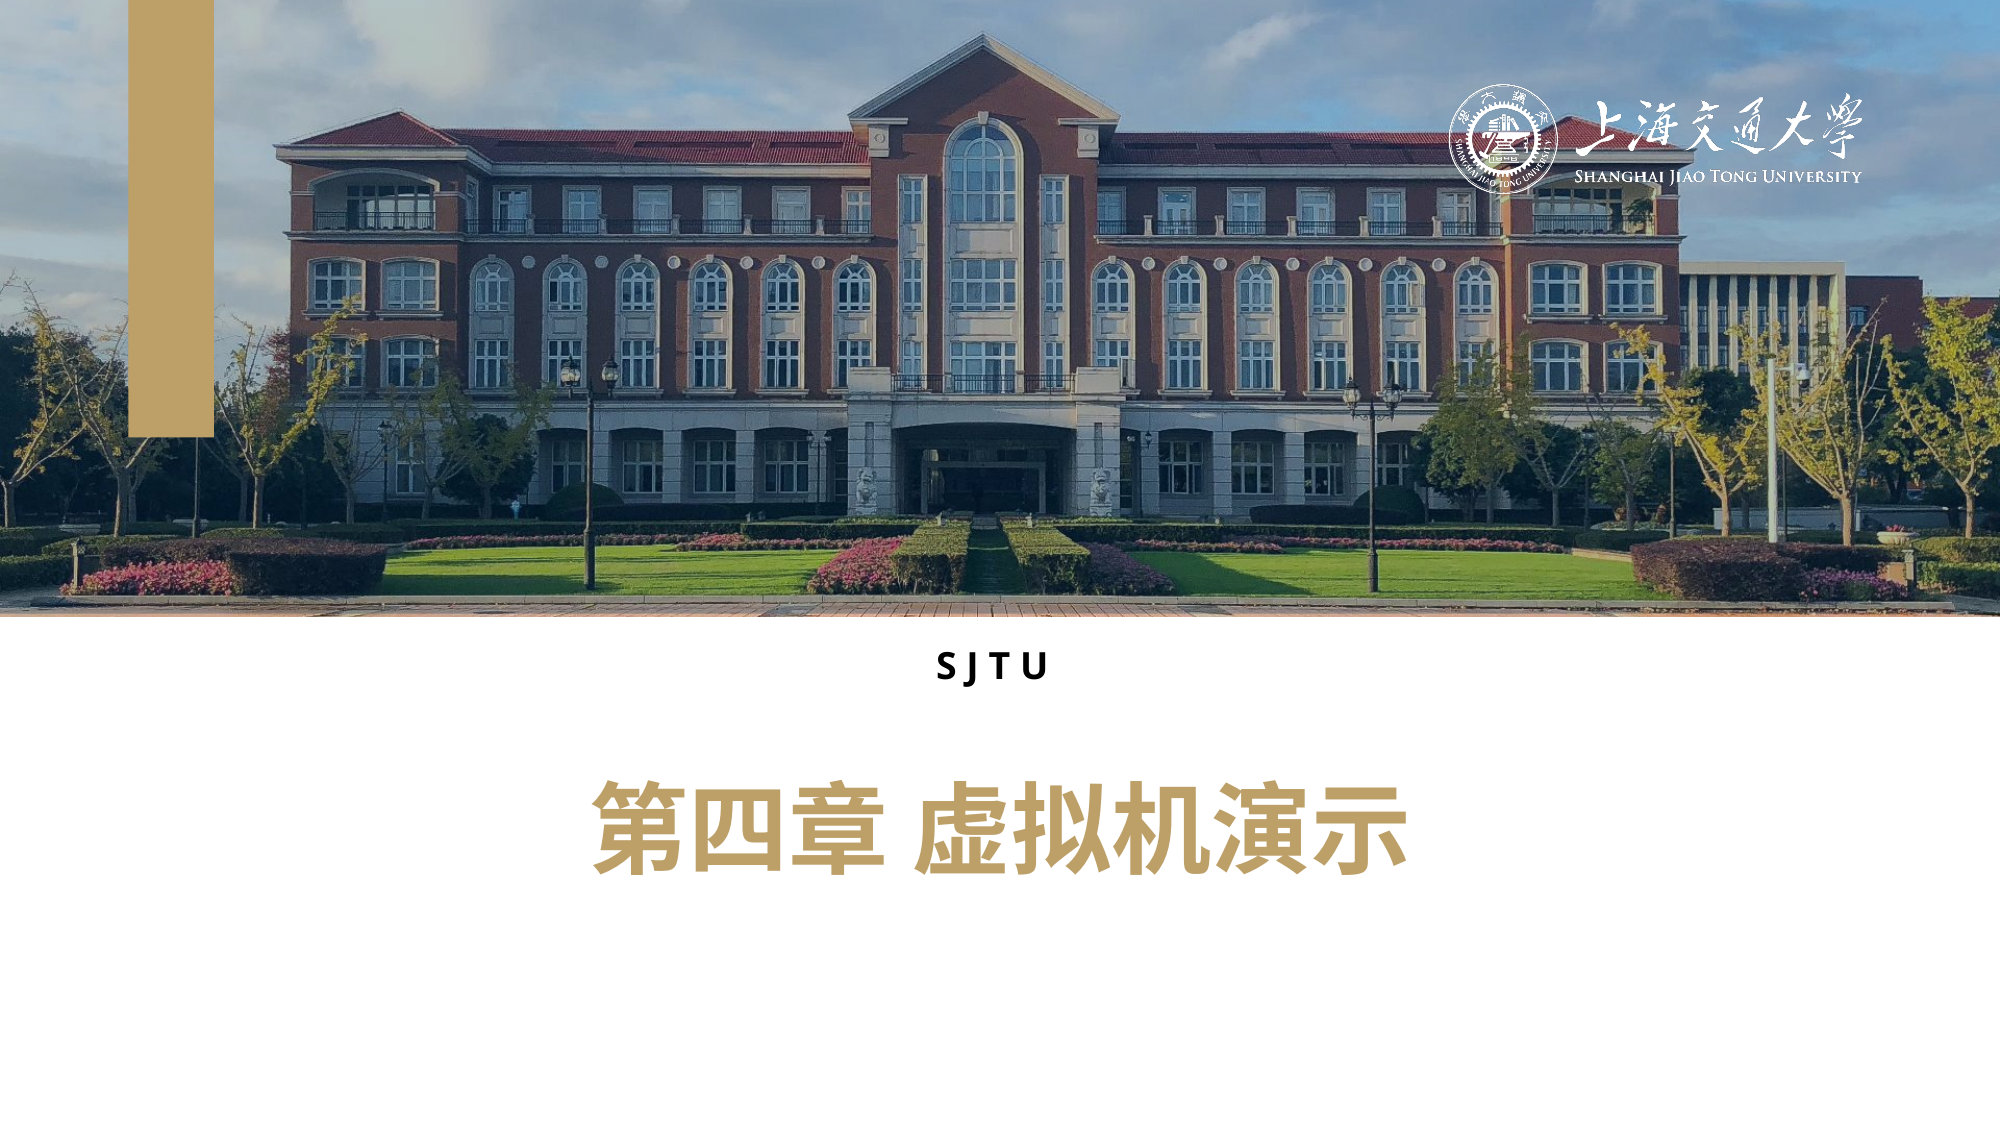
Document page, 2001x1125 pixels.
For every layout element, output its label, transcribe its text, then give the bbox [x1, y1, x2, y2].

picture [0, 0, 2000, 617]
text_box 第四章 虚拟机演示 [482, 780, 1518, 889]
